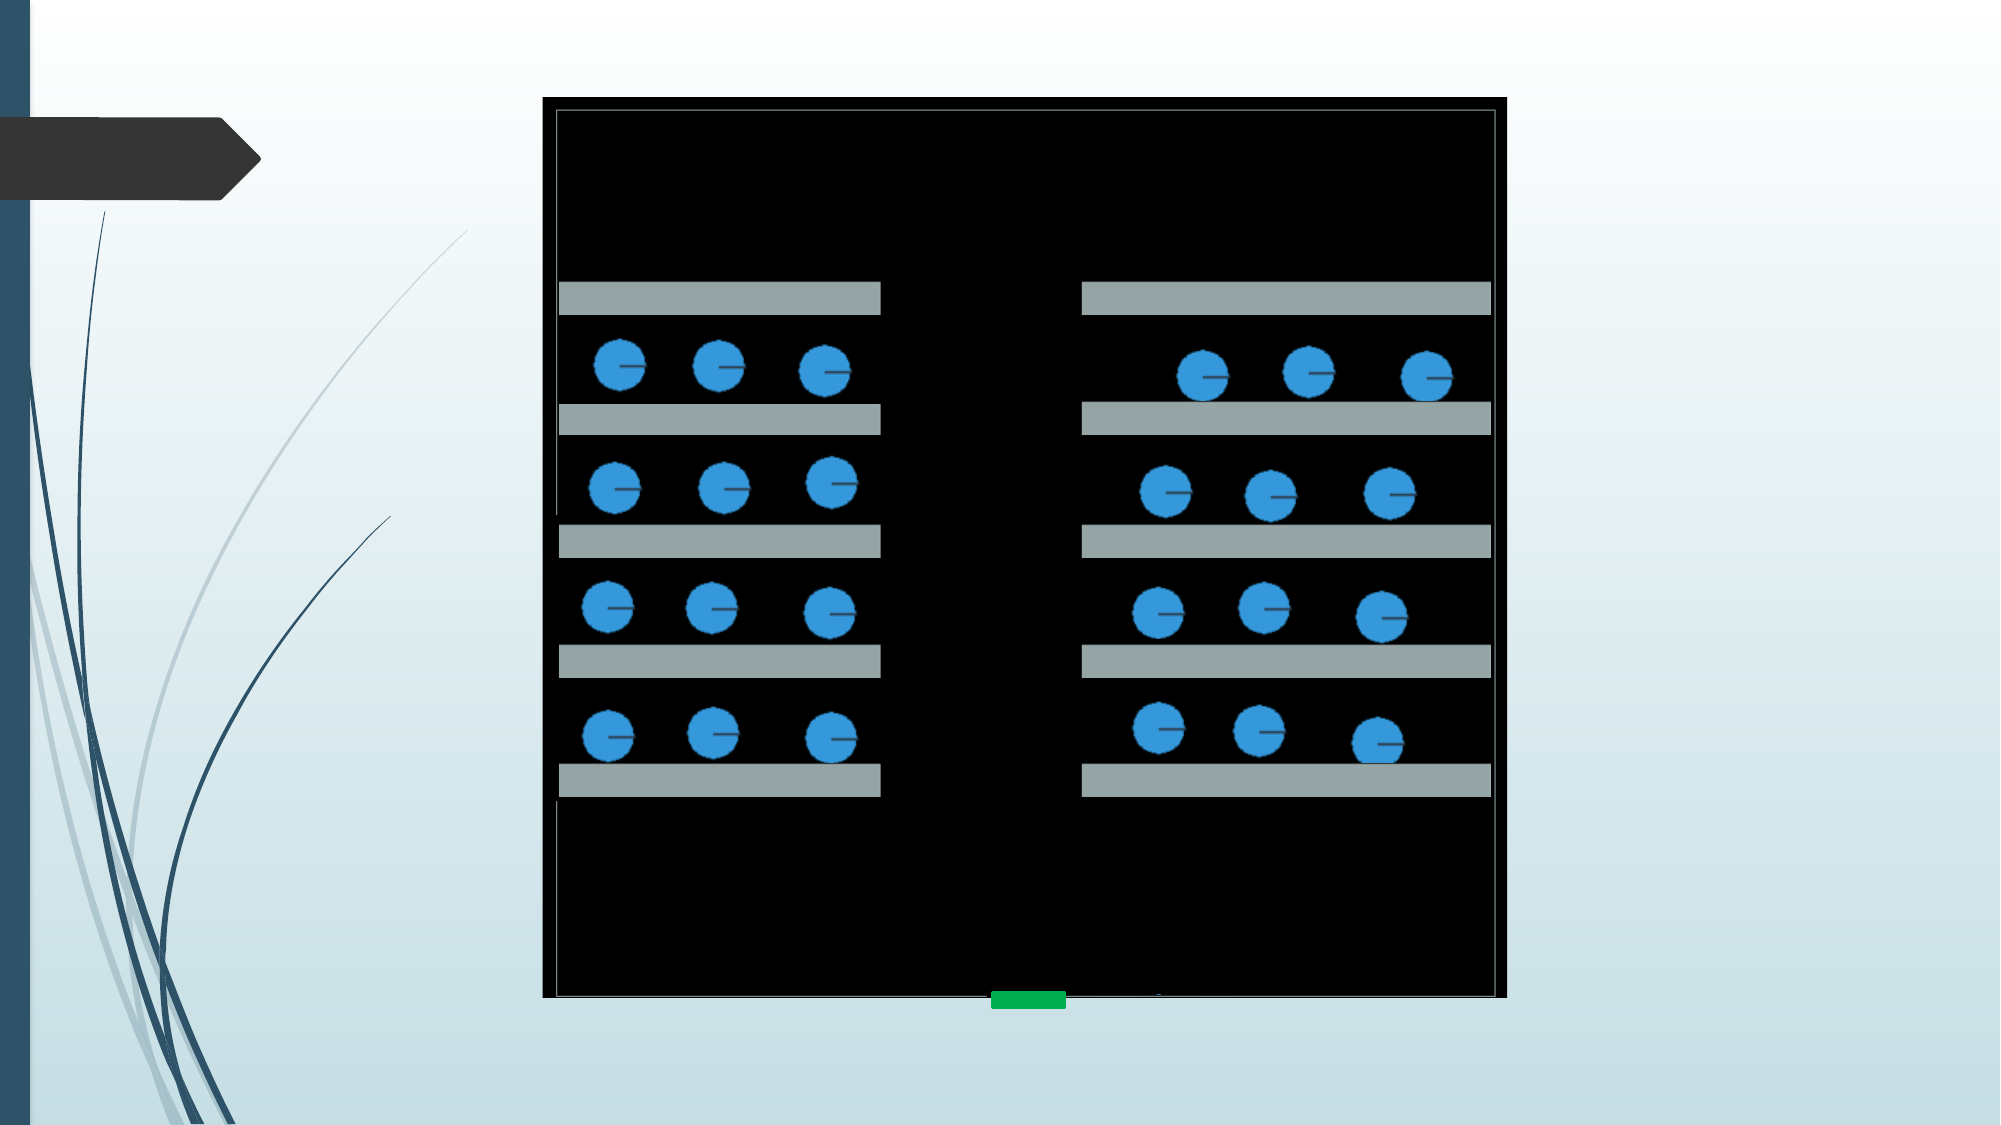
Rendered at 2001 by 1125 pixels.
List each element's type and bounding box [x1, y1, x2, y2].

picture [542, 97, 1508, 998]
